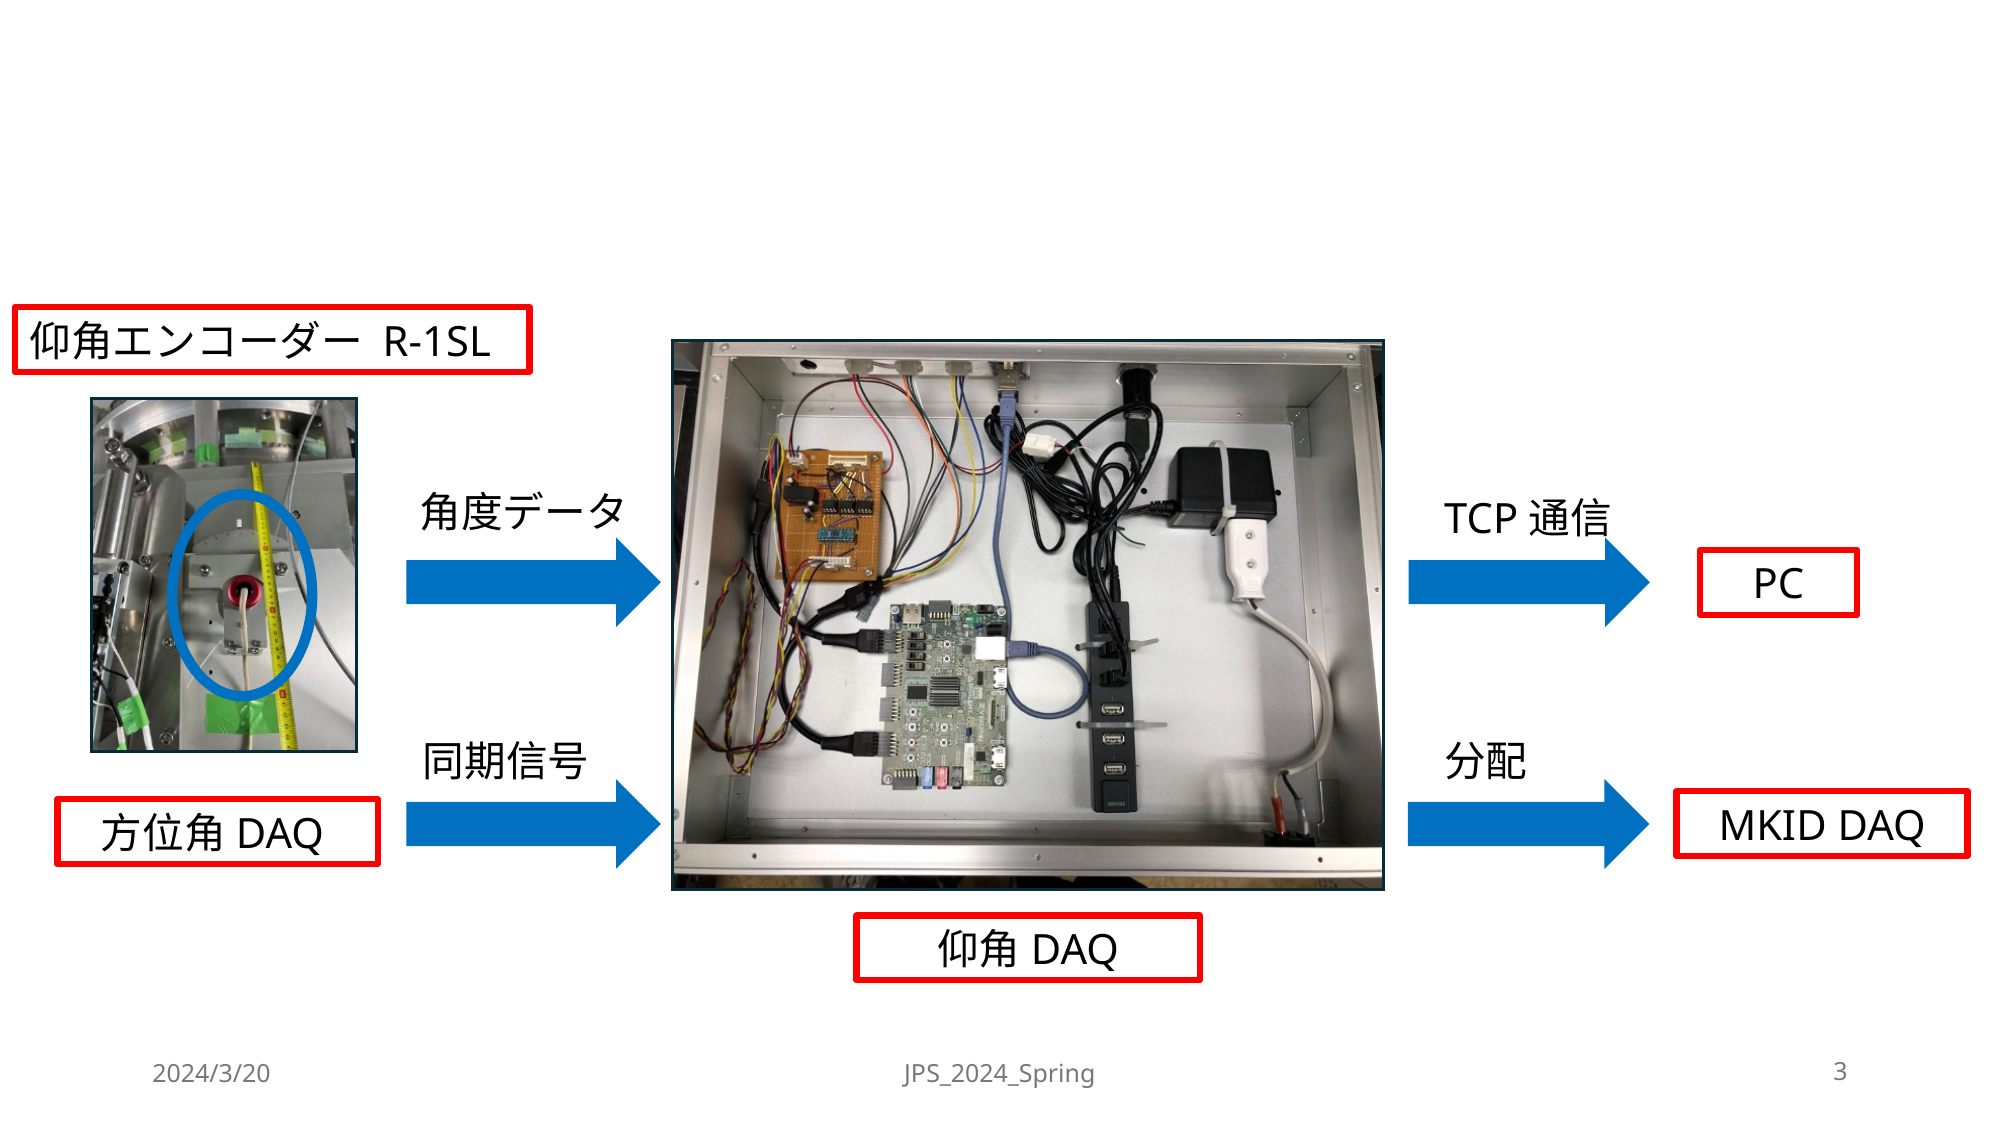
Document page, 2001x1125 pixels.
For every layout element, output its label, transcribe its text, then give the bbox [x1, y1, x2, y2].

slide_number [137, 1042, 588, 1103]
slide_number 3 [1412, 1042, 1863, 1103]
footer JPS_2024_Spring [662, 1042, 1338, 1103]
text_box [14, 306, 1969, 982]
